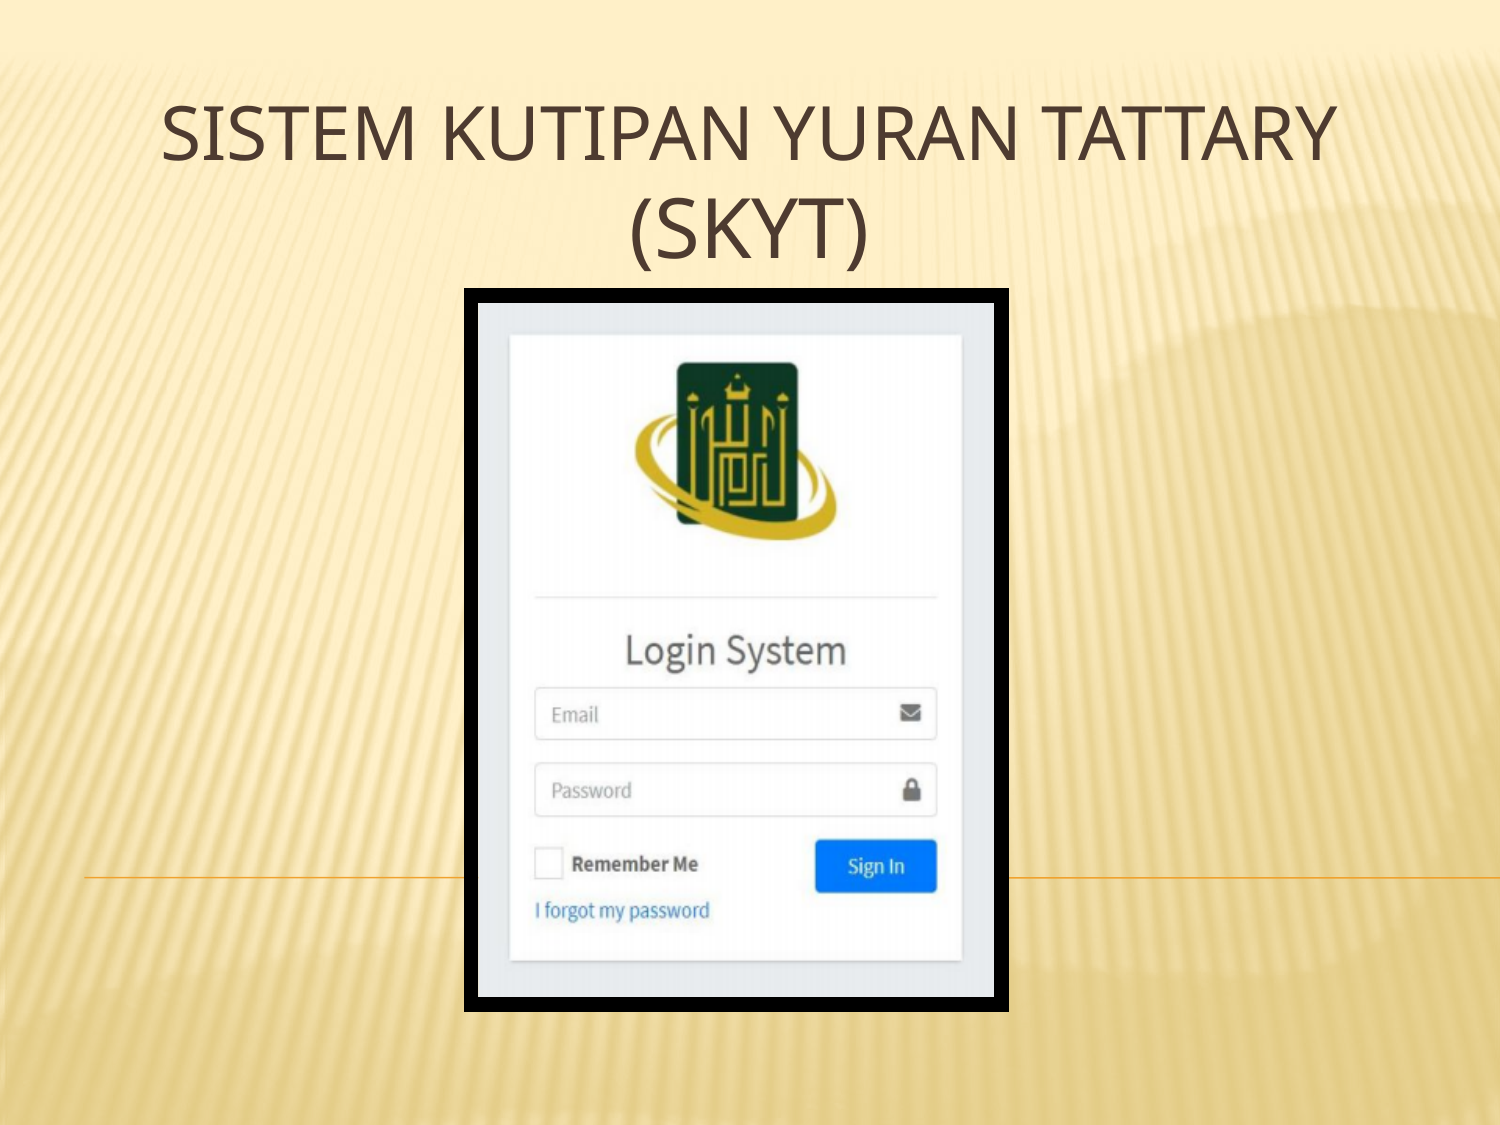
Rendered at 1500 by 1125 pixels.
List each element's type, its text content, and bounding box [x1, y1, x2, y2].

table_cell [989, 1012, 1008, 1020]
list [477, 302, 995, 998]
title SISTEM KUTIPAN YURAN TATTARY (SKYT) [112, 78, 1388, 320]
table_cell [466, 1012, 879, 1020]
